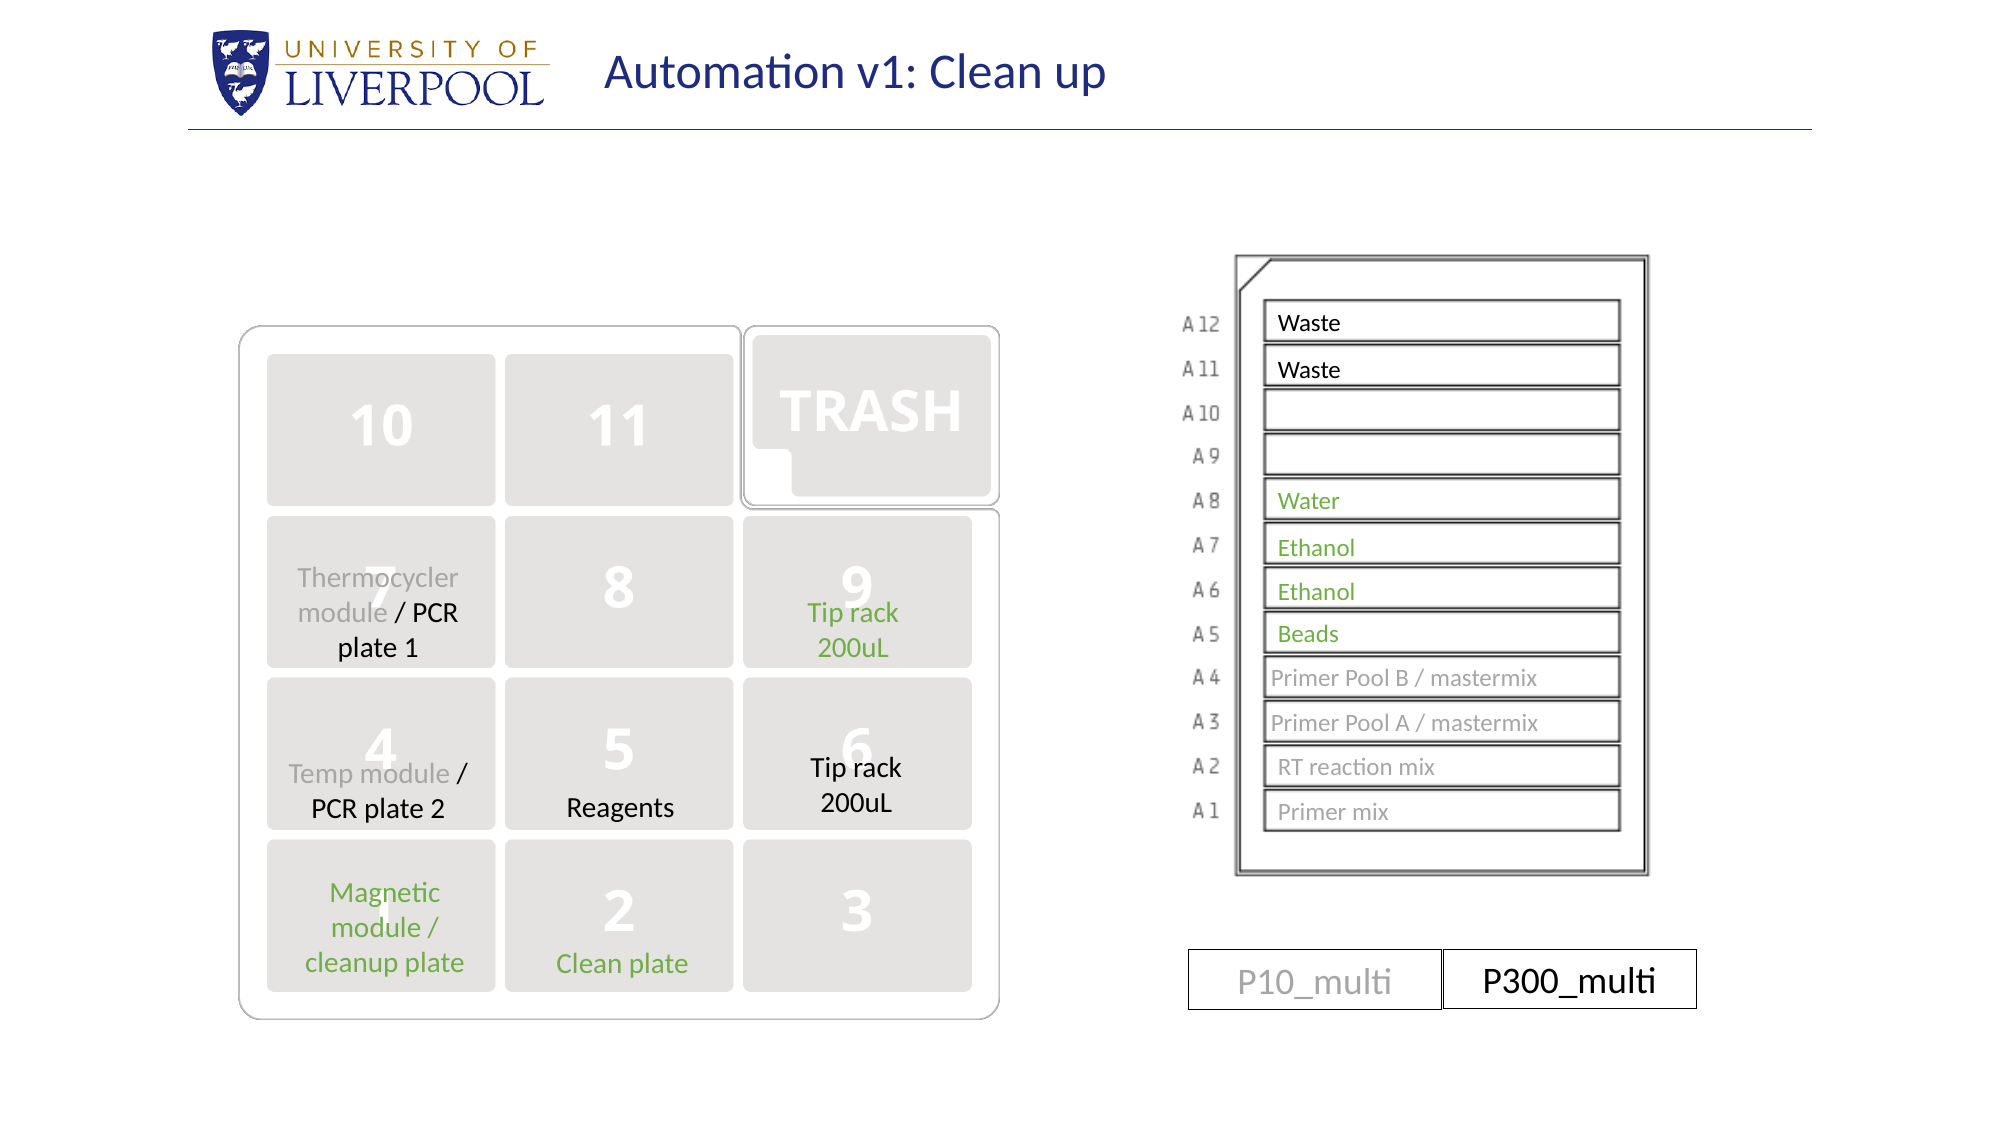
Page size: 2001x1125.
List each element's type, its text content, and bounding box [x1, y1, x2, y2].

text_box Automation v1: Clean up [589, 30, 1788, 106]
text_box P300_multi [1443, 949, 1697, 1009]
picture [212, 30, 550, 116]
picture [1144, 231, 1702, 916]
text_box P10_multi [1188, 949, 1442, 1010]
picture [238, 325, 1001, 1020]
